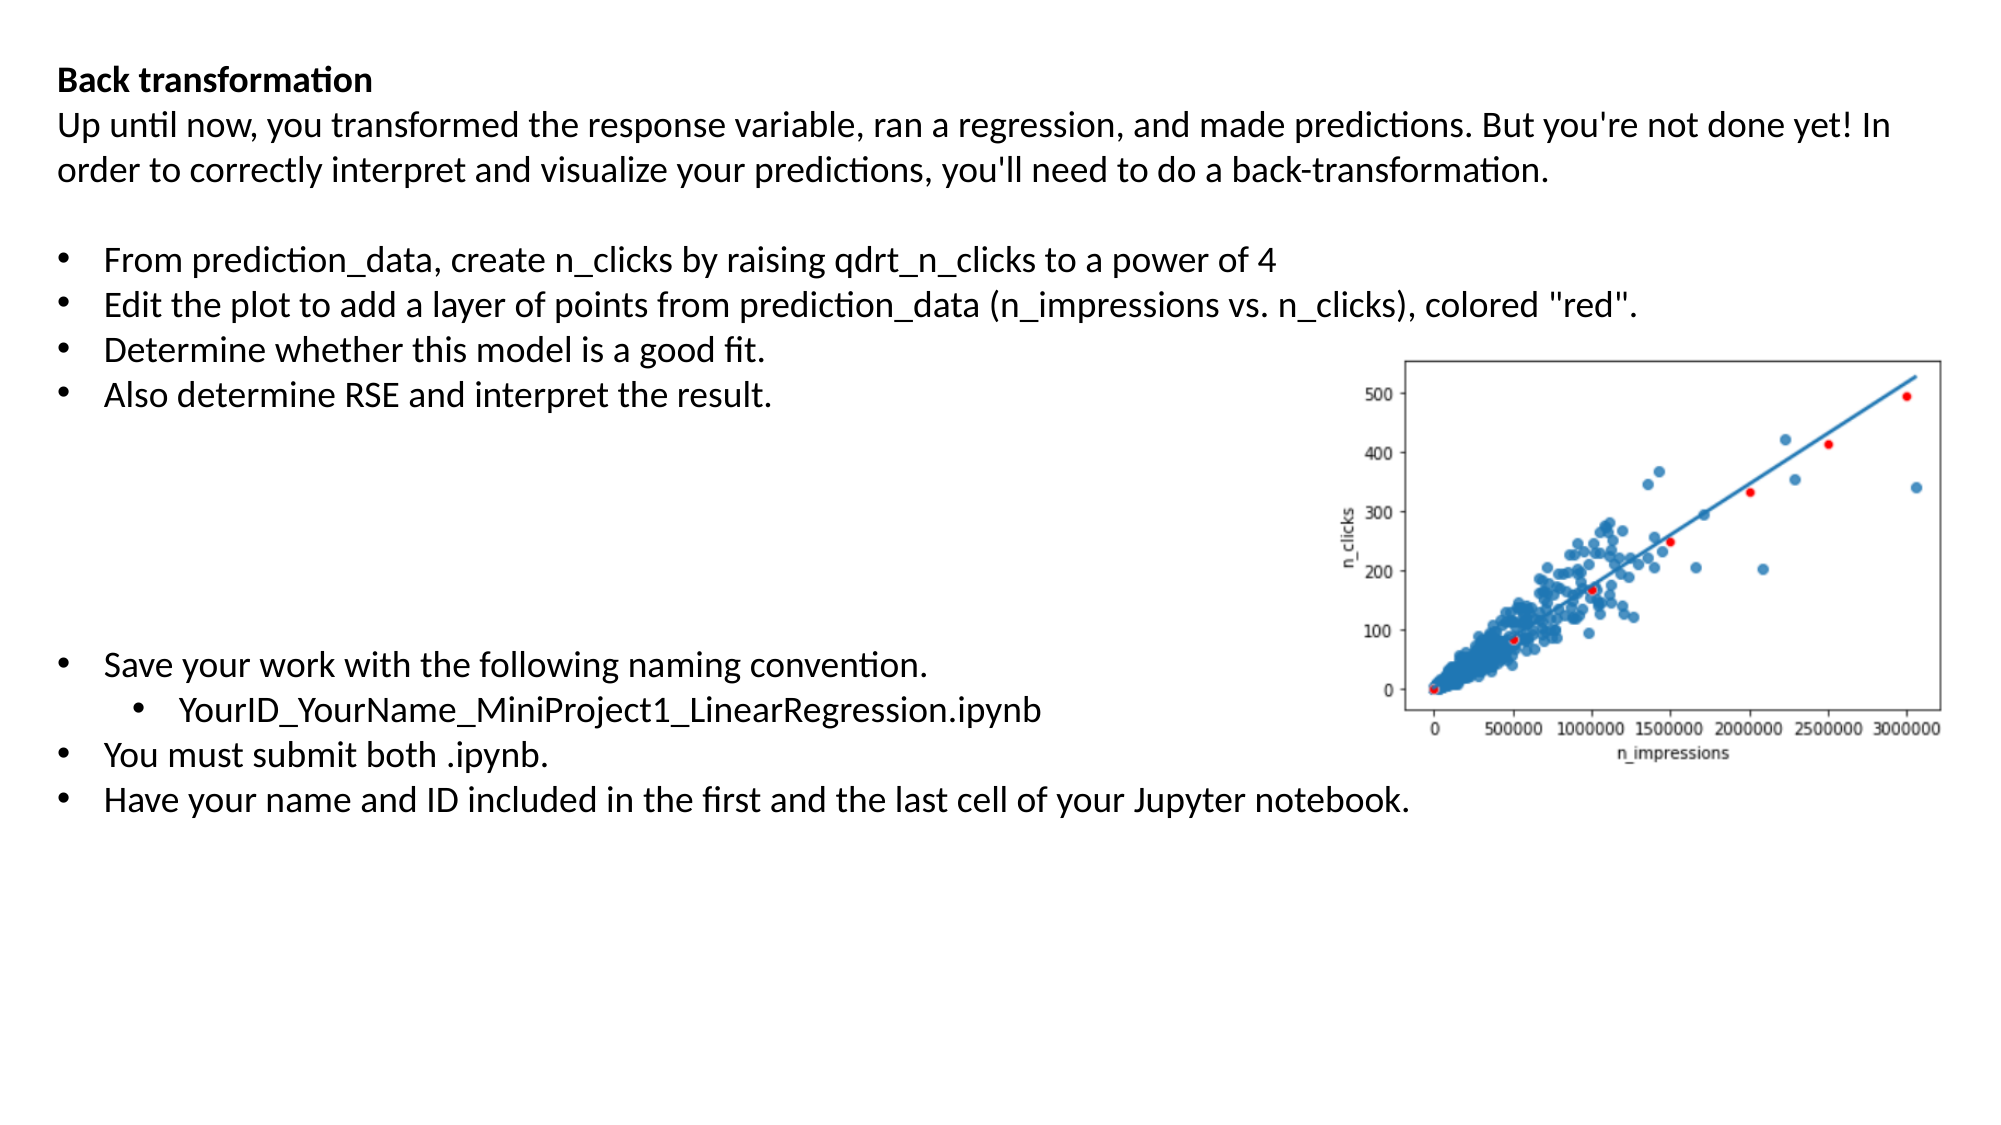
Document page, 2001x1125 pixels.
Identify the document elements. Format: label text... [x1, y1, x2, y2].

text_box Back transformation Up until now, you transformed the response variable, ran a regression, and made predictions. But you're not done yet! In order to correctly interpret and visualize your predictions, you'll need to do a back-transformation. From prediction_data, create n_clicks by raising qdrt_n_clicks to a power of 4 Edit the plot to add a layer of points from prediction_data (n_impressions vs. n_clicks), colored "red". Determine whether this model is a good fit. Also determine RSE and interpret the result. Save your work with the following naming convention. YourID_YourName_MiniProject1_LinearRegression.ipynb You must submit both .ipynb. Have your name and ID included in the first and the last cell of your Jupyter notebook. [42, 47, 1972, 872]
picture [1329, 351, 1958, 774]
